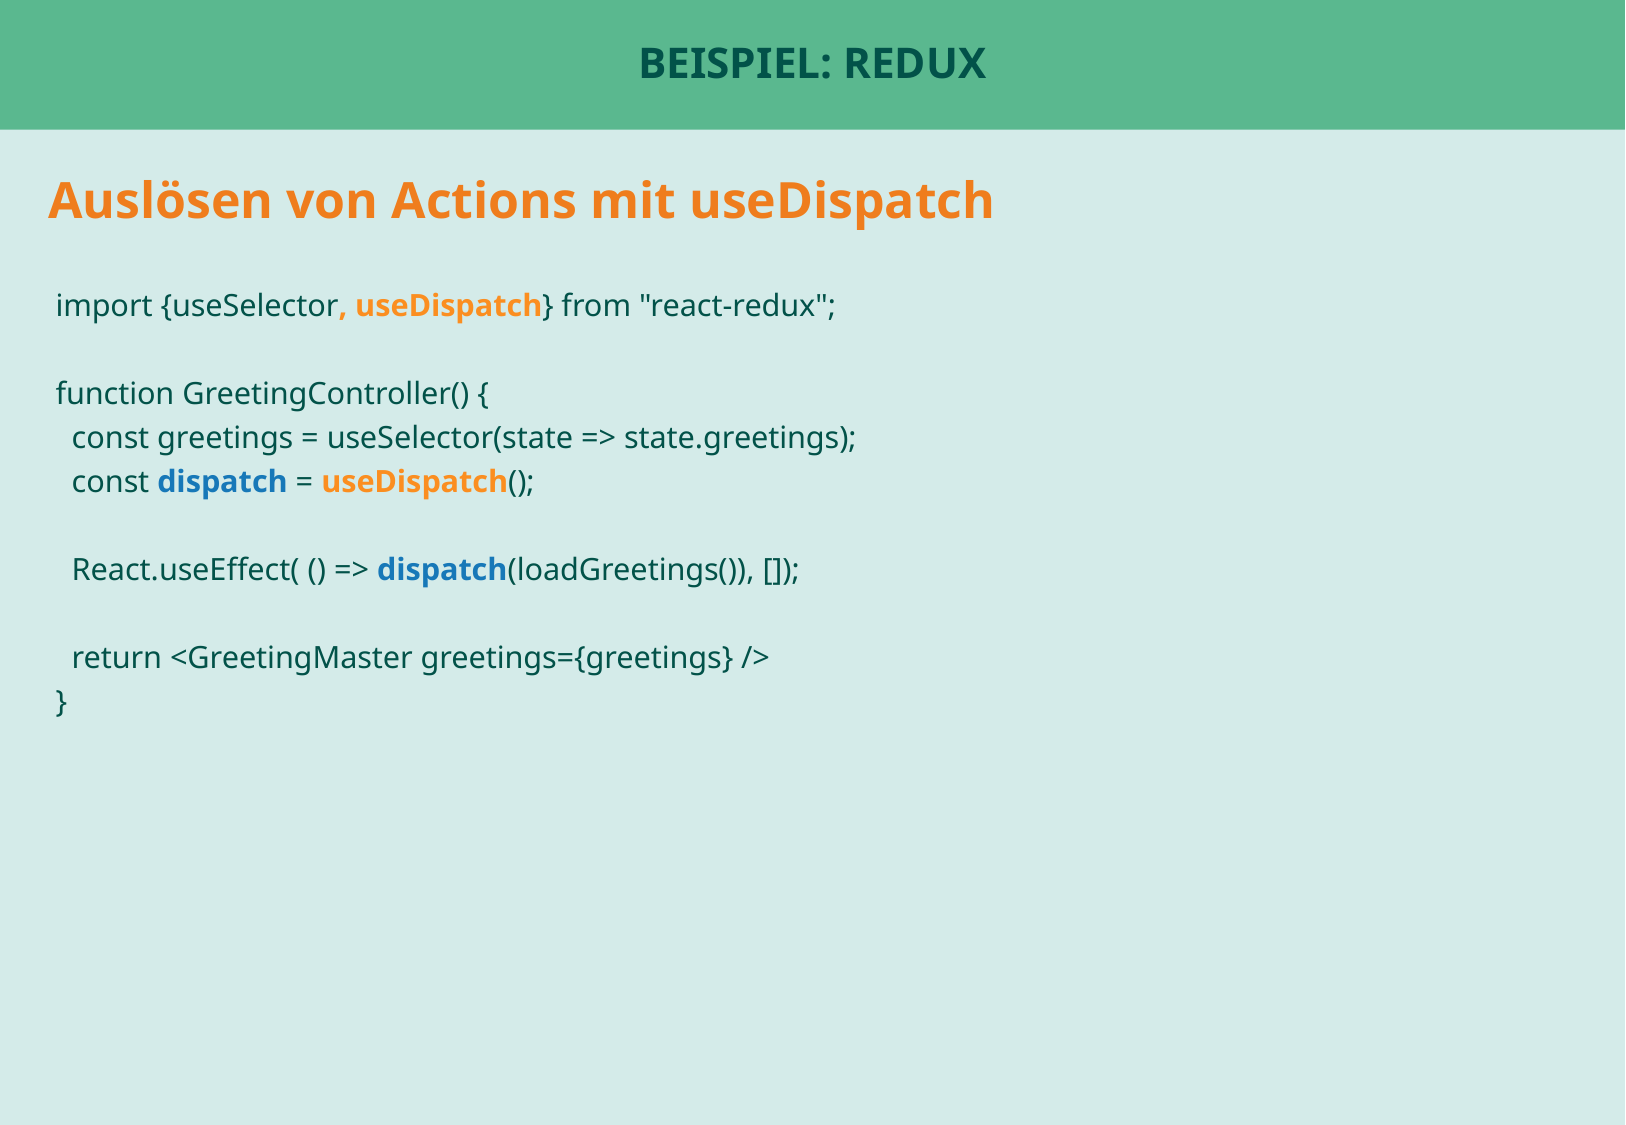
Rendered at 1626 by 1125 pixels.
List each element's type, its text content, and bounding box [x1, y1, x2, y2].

text_box import {useSelector, useDispatch} from "react-redux"; function GreetingController() { const greetings = useSelector(state => state.greetings); const dispatch = useDispatch(); React.useEffect( () => dispatch(loadGreetings()), []); return <GreetingMaster greetings={greetings} /> } [55, 242, 1592, 807]
list Auslösen von Actions mit useDispatch [33, 168, 1592, 1043]
title Beispiel: Redux [0, 0, 1625, 130]
